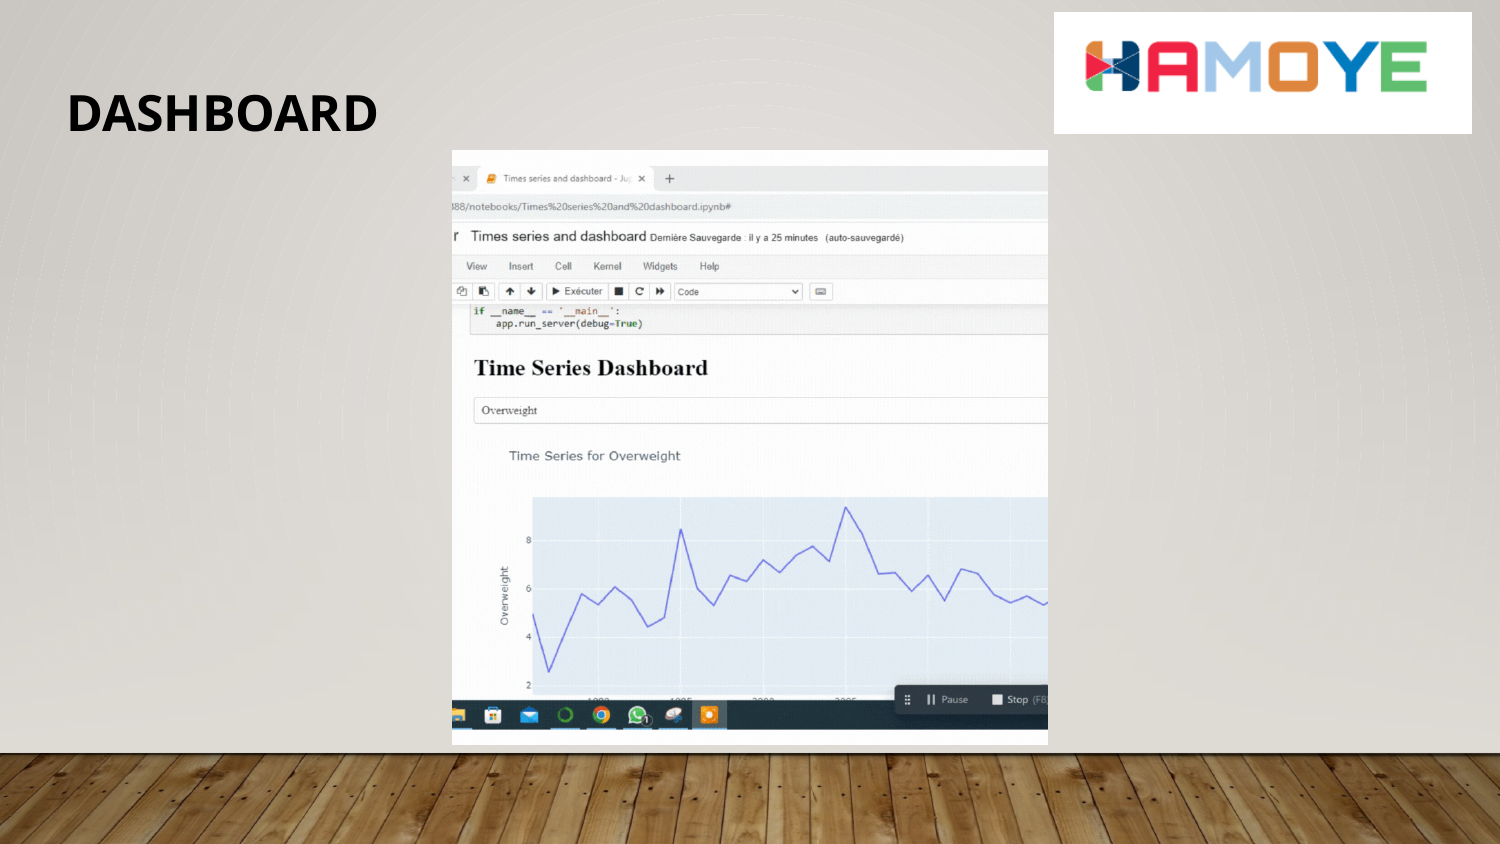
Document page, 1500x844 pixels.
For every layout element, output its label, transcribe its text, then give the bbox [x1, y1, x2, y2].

picture [452, 149, 1048, 745]
picture [0, 753, 1500, 844]
picture [1053, 12, 1473, 135]
title Dashboard [51, 72, 1449, 167]
